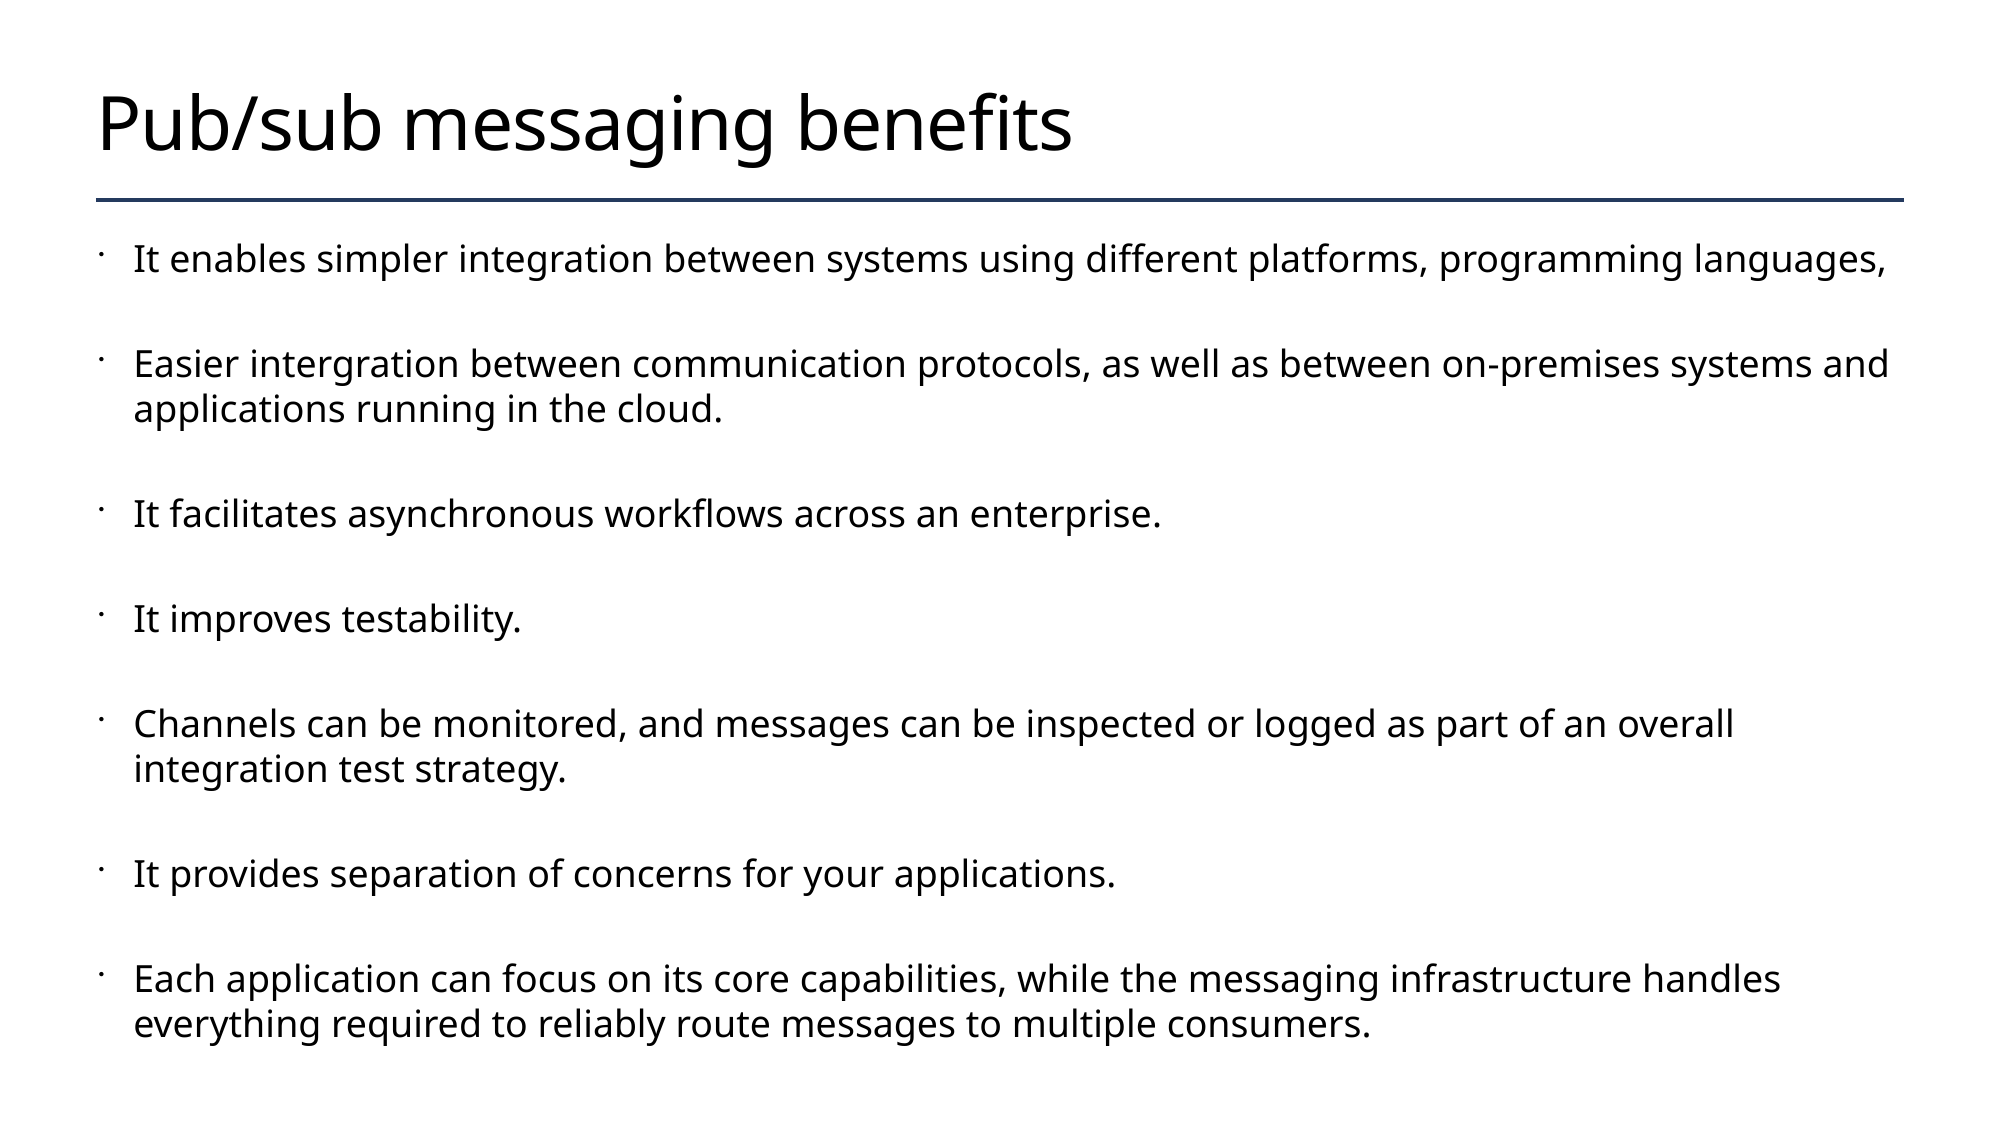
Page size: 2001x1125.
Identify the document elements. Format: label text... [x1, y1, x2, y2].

title Pub/sub messaging benefits [96, 75, 1904, 166]
list It enables simpler integration between systems using different platforms, programming languages, Easier intergration between communication protocols, as well as between on-premises systems and applications running in the cloud. It facilitates asynchronous workflows across an enterprise. It improves testability. Channels can be monitored, and messages can be inspected or logged as part of an overall integration test strategy. It provides separation of concerns for your applications. Each application can focus on its core capabilities, while the messaging infrastructure handles everything required to reliably route messages to multiple consumers. [95, 235, 1904, 1125]
